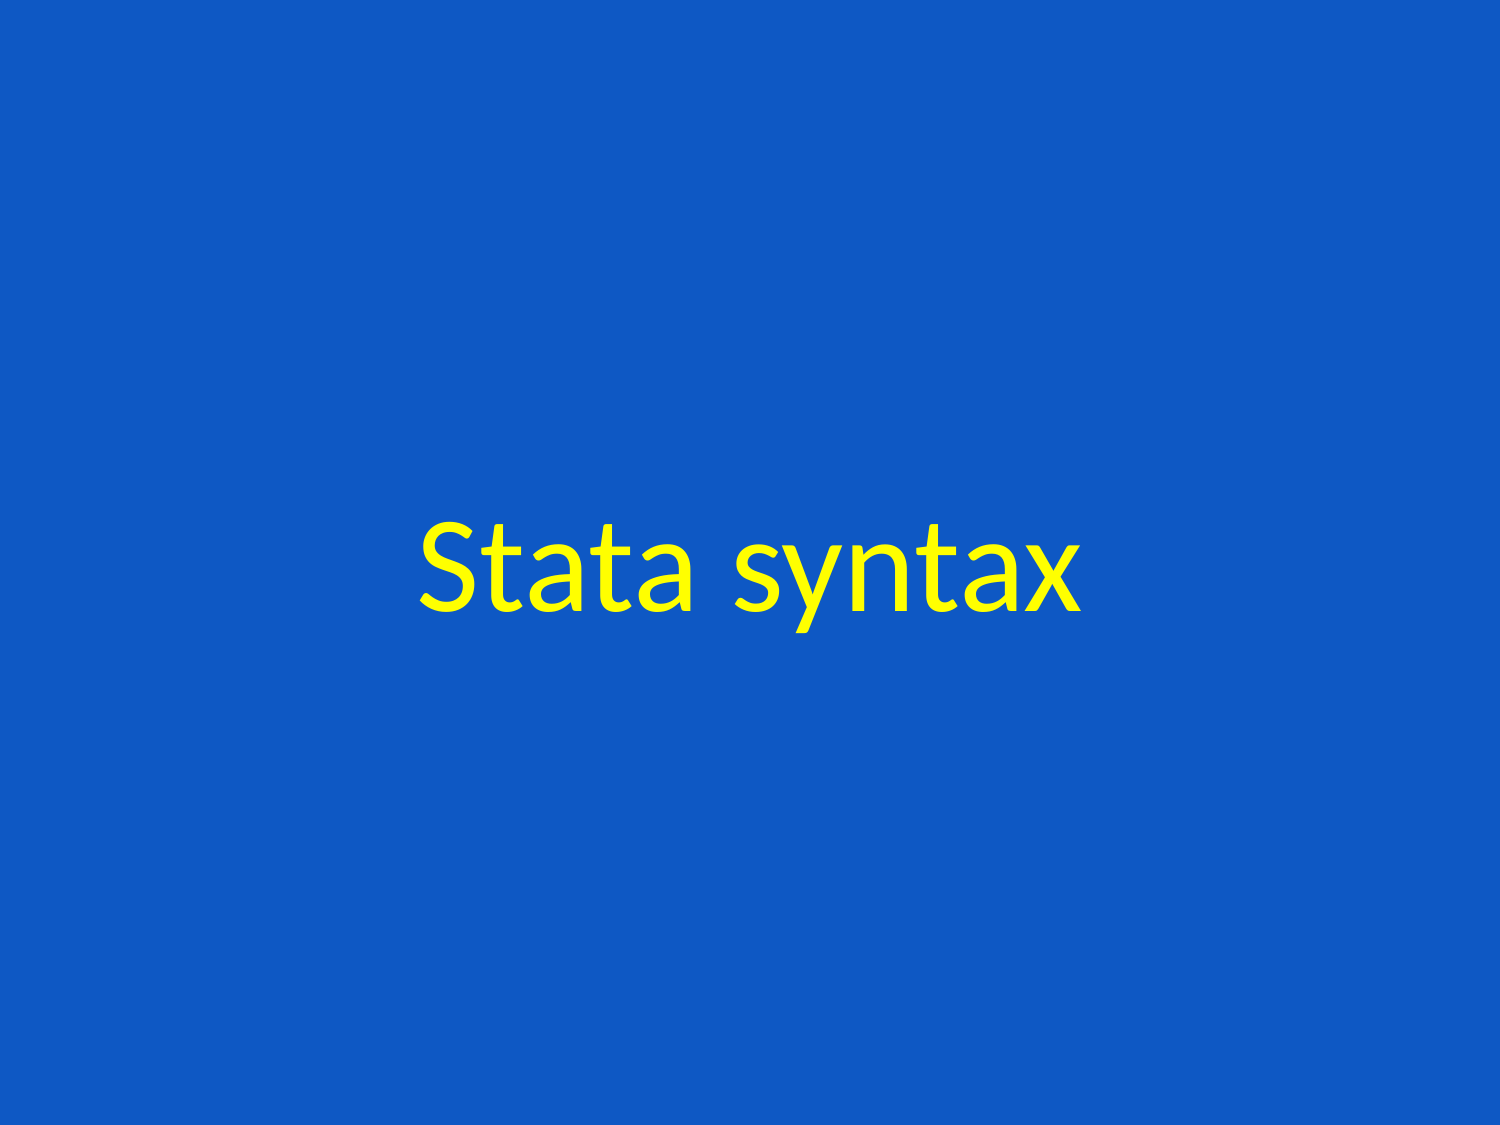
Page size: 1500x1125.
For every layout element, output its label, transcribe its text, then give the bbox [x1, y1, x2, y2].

list Stata syntax [74, 77, 1426, 1036]
